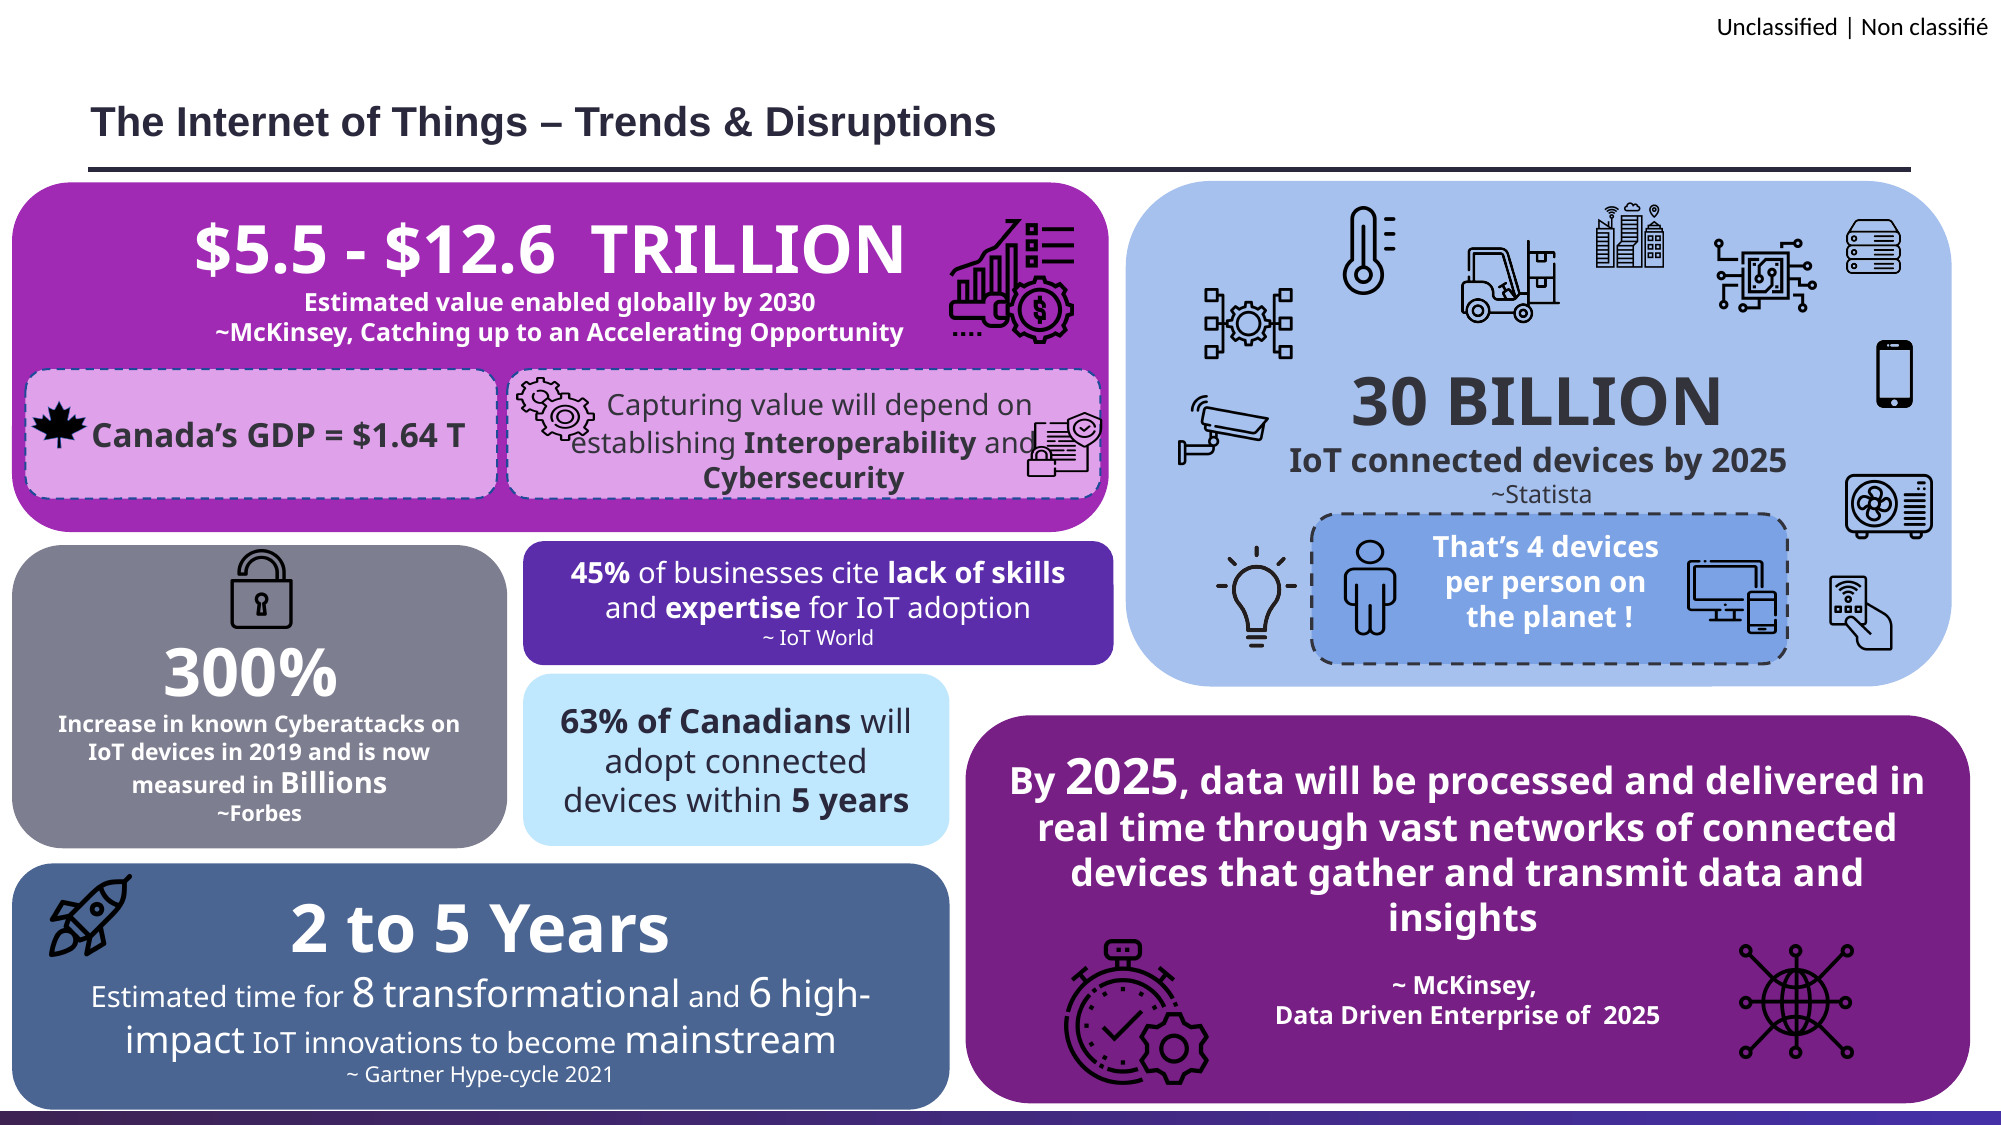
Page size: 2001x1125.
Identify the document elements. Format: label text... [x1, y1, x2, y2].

picture [1596, 201, 1664, 269]
picture [1860, 340, 1928, 408]
picture [1203, 278, 1294, 369]
picture [1714, 224, 1817, 328]
text_box By 2025, data will be processed and delivered in real time through vast networks of connected devices that gather and transmit data and insights ~ McKinsey, Data Driven Enterprise of 2025 [965, 715, 1971, 1104]
picture [1814, 573, 1895, 653]
picture [1845, 462, 1933, 551]
picture [1846, 219, 1901, 274]
picture [1203, 543, 1310, 650]
text_box 30 BILLION IoT connected devices by 2025 ~Statista [1127, 182, 1951, 685]
picture [1178, 385, 1269, 475]
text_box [25, 369, 498, 499]
picture [1739, 944, 1854, 1059]
picture [1324, 206, 1414, 295]
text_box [1311, 513, 1788, 664]
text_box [507, 369, 1104, 499]
picture [1064, 939, 1209, 1085]
picture [949, 219, 1074, 344]
text_box $5.5 - $12.6 TRILLION Estimated value enabled globally by 2030 ~McKinsey, Catching up to an Accelerating Opportunity [11, 182, 1109, 533]
title The Internet of Things – Trends & Disruptions [90, 85, 1224, 169]
text_box 2 to 5 Years Estimated time for 8 transformational and 6 high-impact IoT innovations to become mainstream ~ Gartner Hype-cycle 2021 [12, 863, 950, 1110]
picture [1461, 232, 1560, 331]
text_box 45% of businesses cite lack of skills and expertise for IoT adoption ~ IoT World [523, 541, 1114, 666]
text_box 63% of Canadians will adopt connected devices within 5 years [523, 673, 950, 846]
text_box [12, 545, 508, 849]
picture [48, 874, 132, 958]
